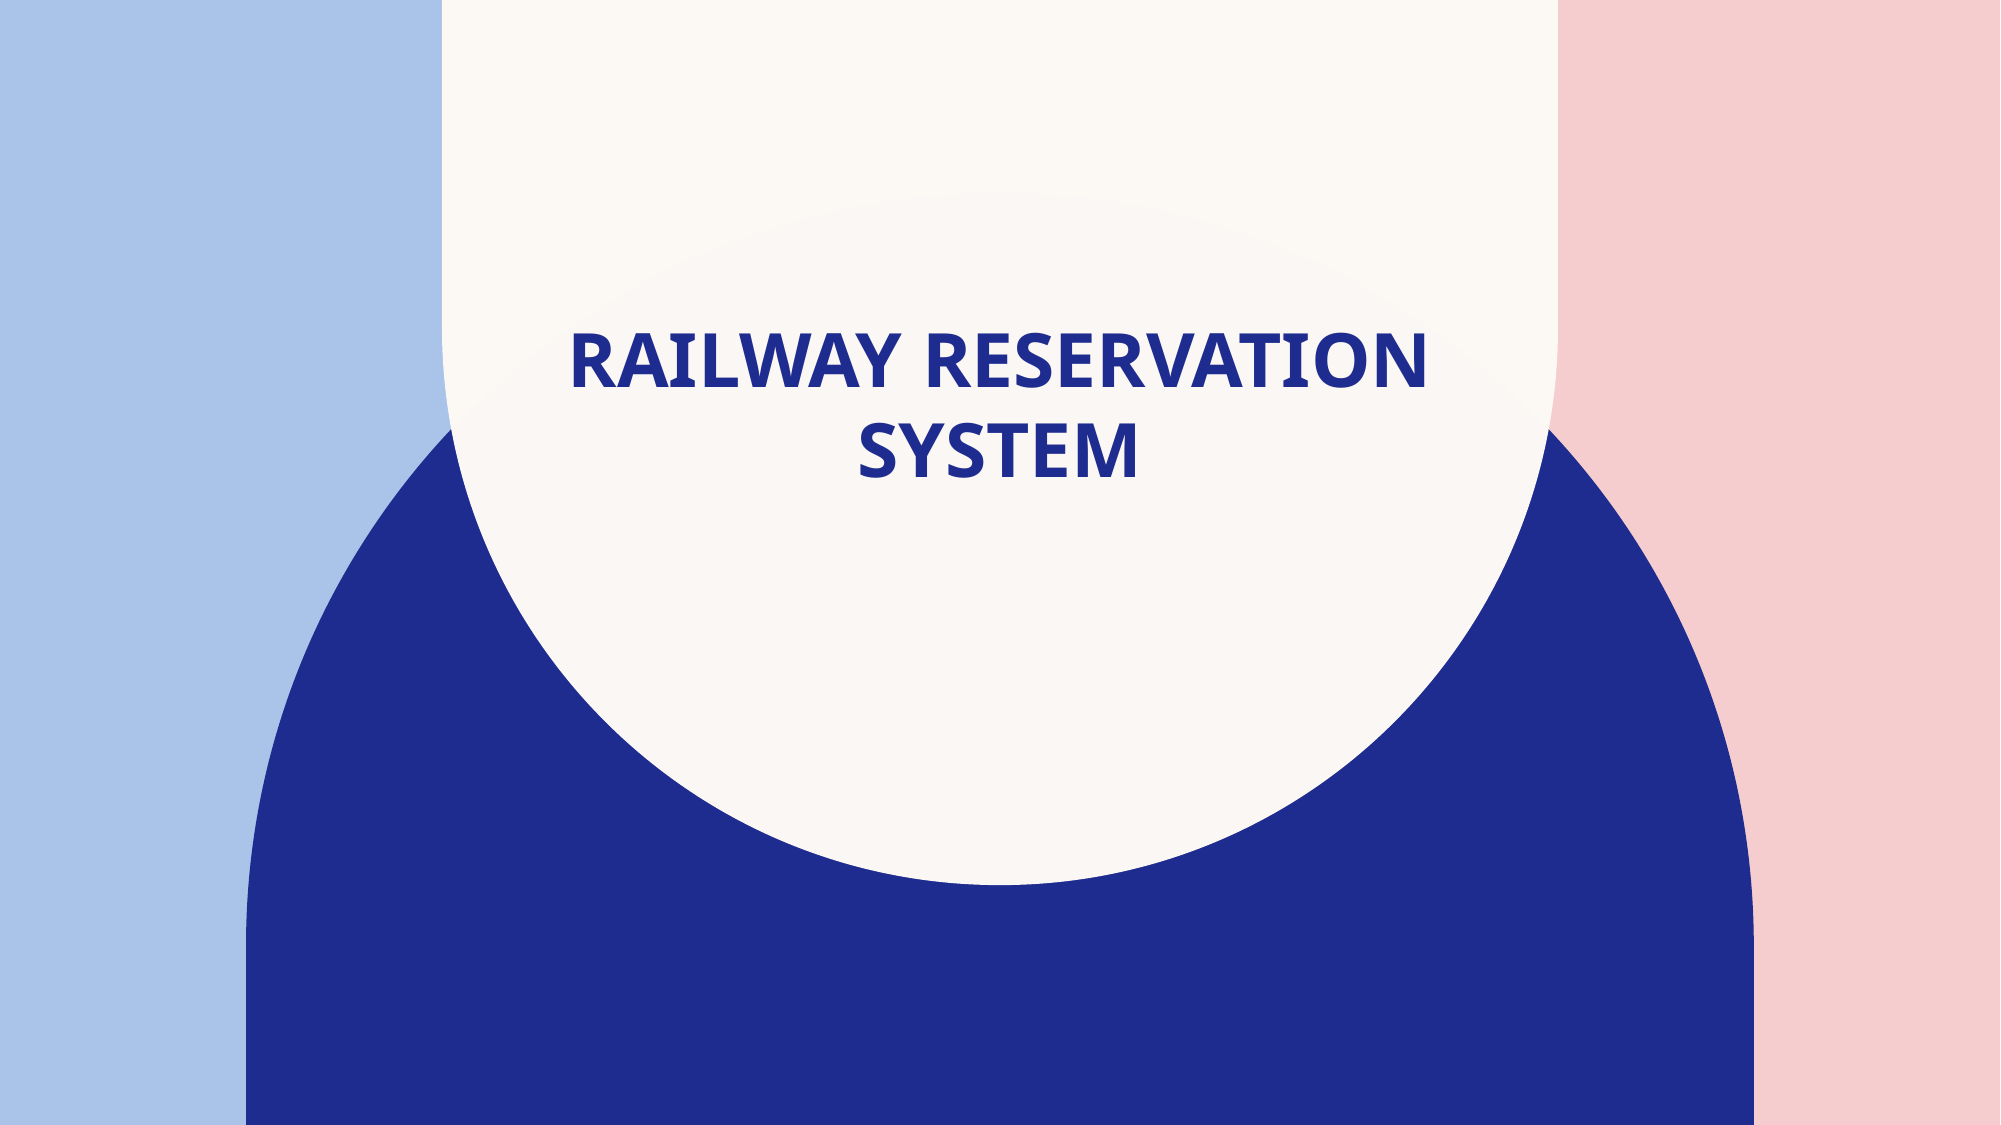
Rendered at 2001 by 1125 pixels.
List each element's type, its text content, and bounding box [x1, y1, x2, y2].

title RAILWAY RESERVATION SYSTEM [475, 132, 1525, 762]
